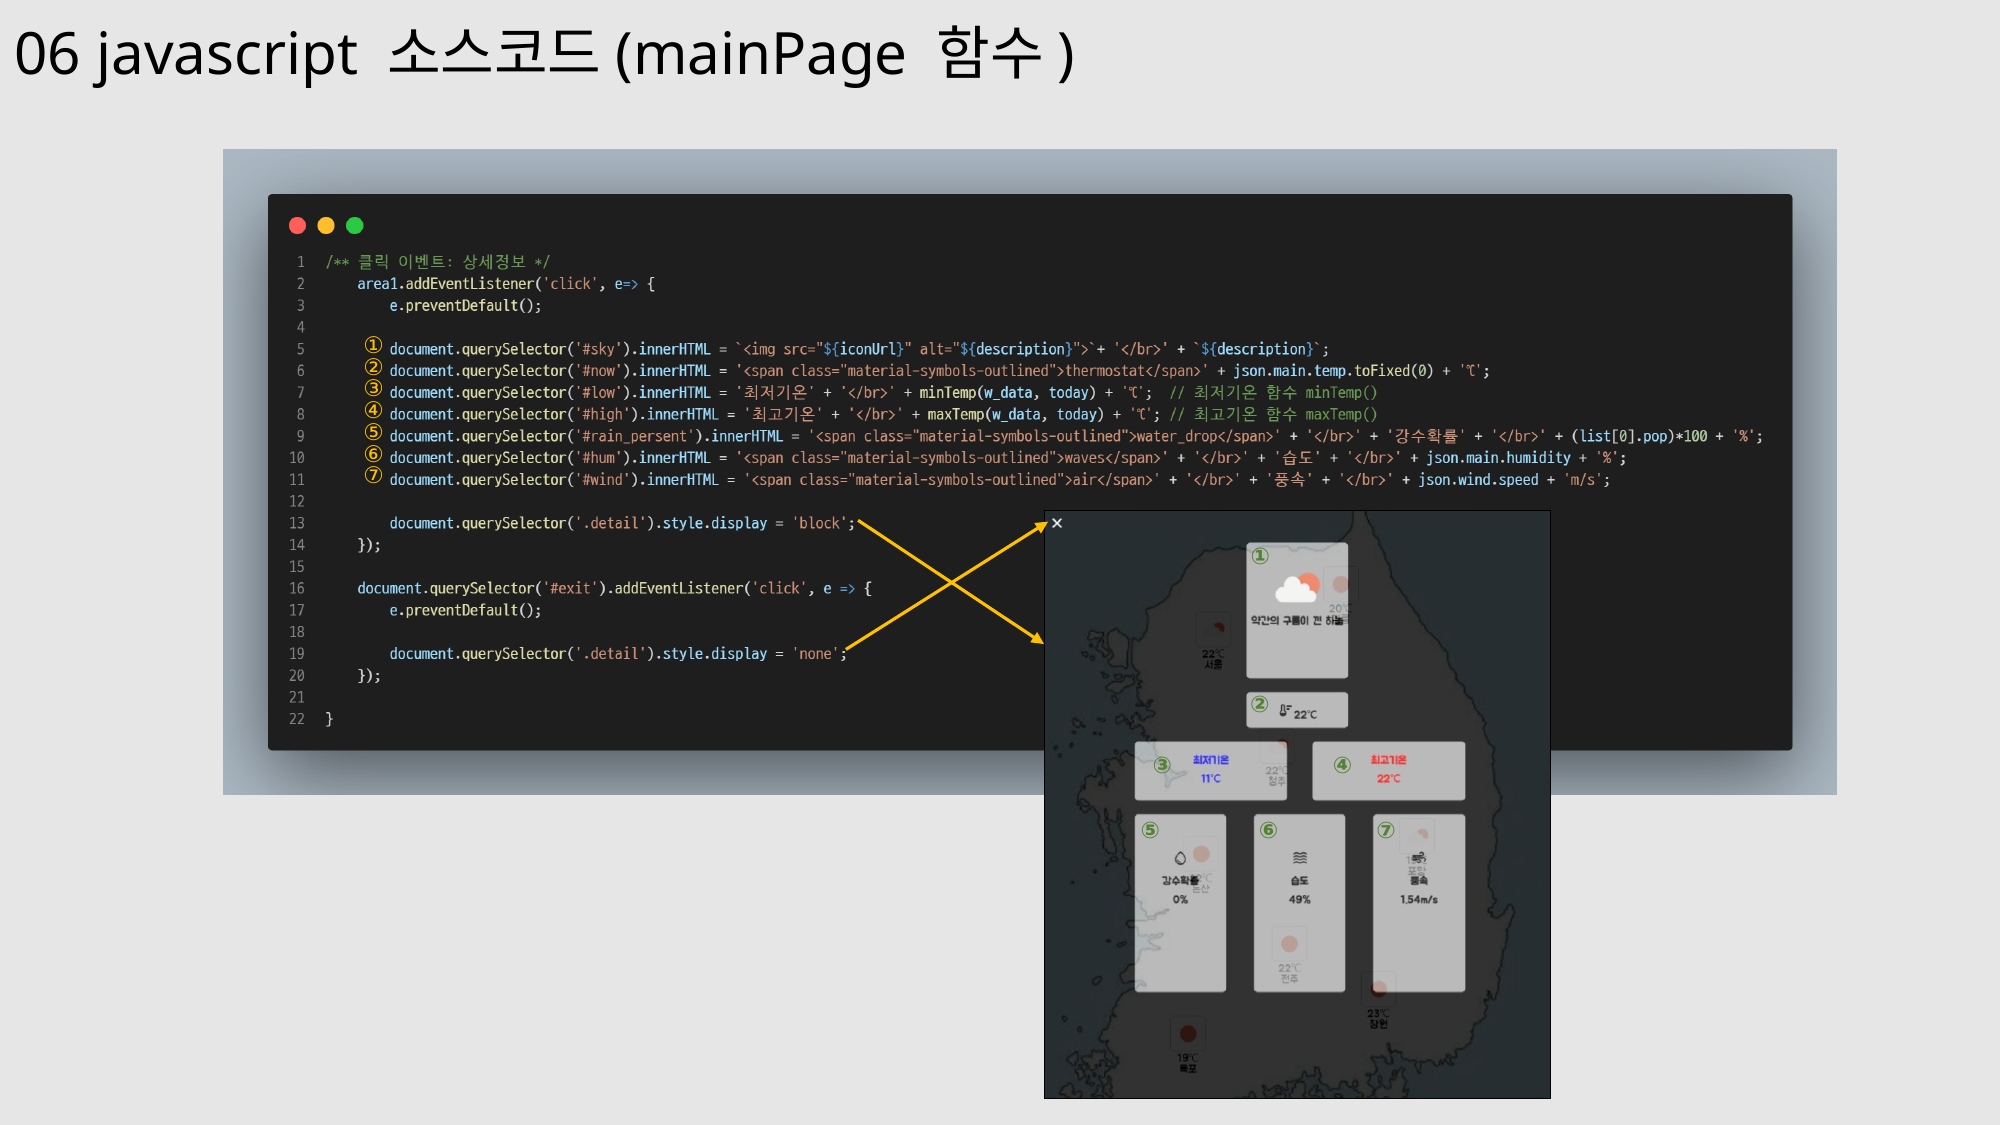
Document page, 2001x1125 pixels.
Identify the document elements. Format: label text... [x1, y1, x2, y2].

picture [223, 149, 1837, 1099]
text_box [845, 521, 1049, 650]
title 06 javascript 소스코드(mainPage 함수) [0, 1, 1737, 110]
